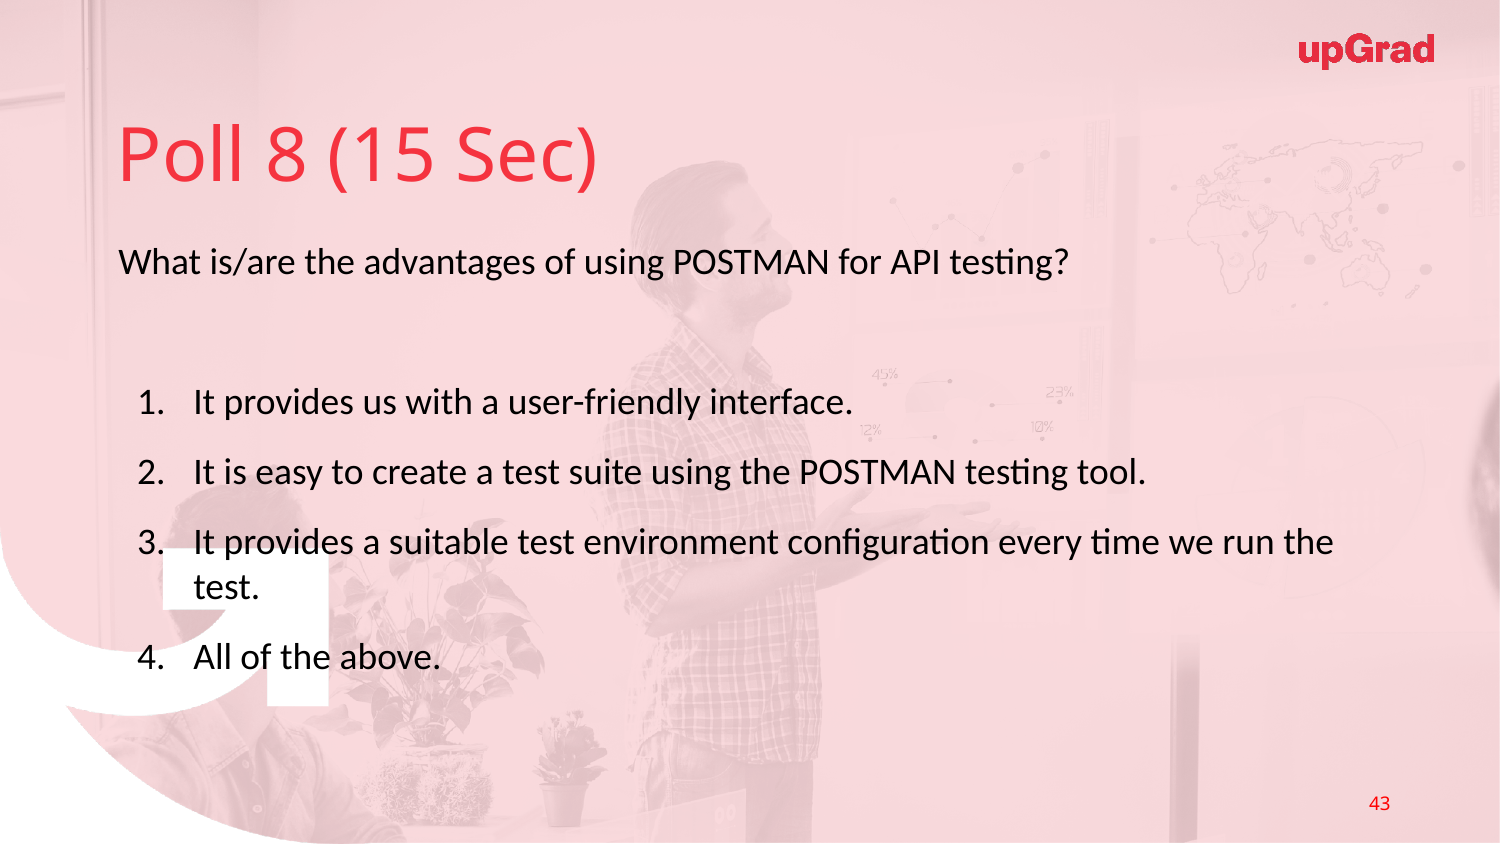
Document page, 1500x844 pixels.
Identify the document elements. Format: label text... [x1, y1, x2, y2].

slide_number 43 [1068, 782, 1406, 828]
text_box What is/are the advantages of using POSTMAN for API testing? It provides us with a user-friendly interface. It is easy to create a test suite using the POSTMAN testing tool. It provides a suitable test environment configuration every time we run the test. All of the above. [103, 229, 1404, 803]
text_box Poll 8 (15 Sec) [105, 102, 1007, 212]
picture [1299, 33, 1434, 70]
text_box [0, 0, 1500, 844]
